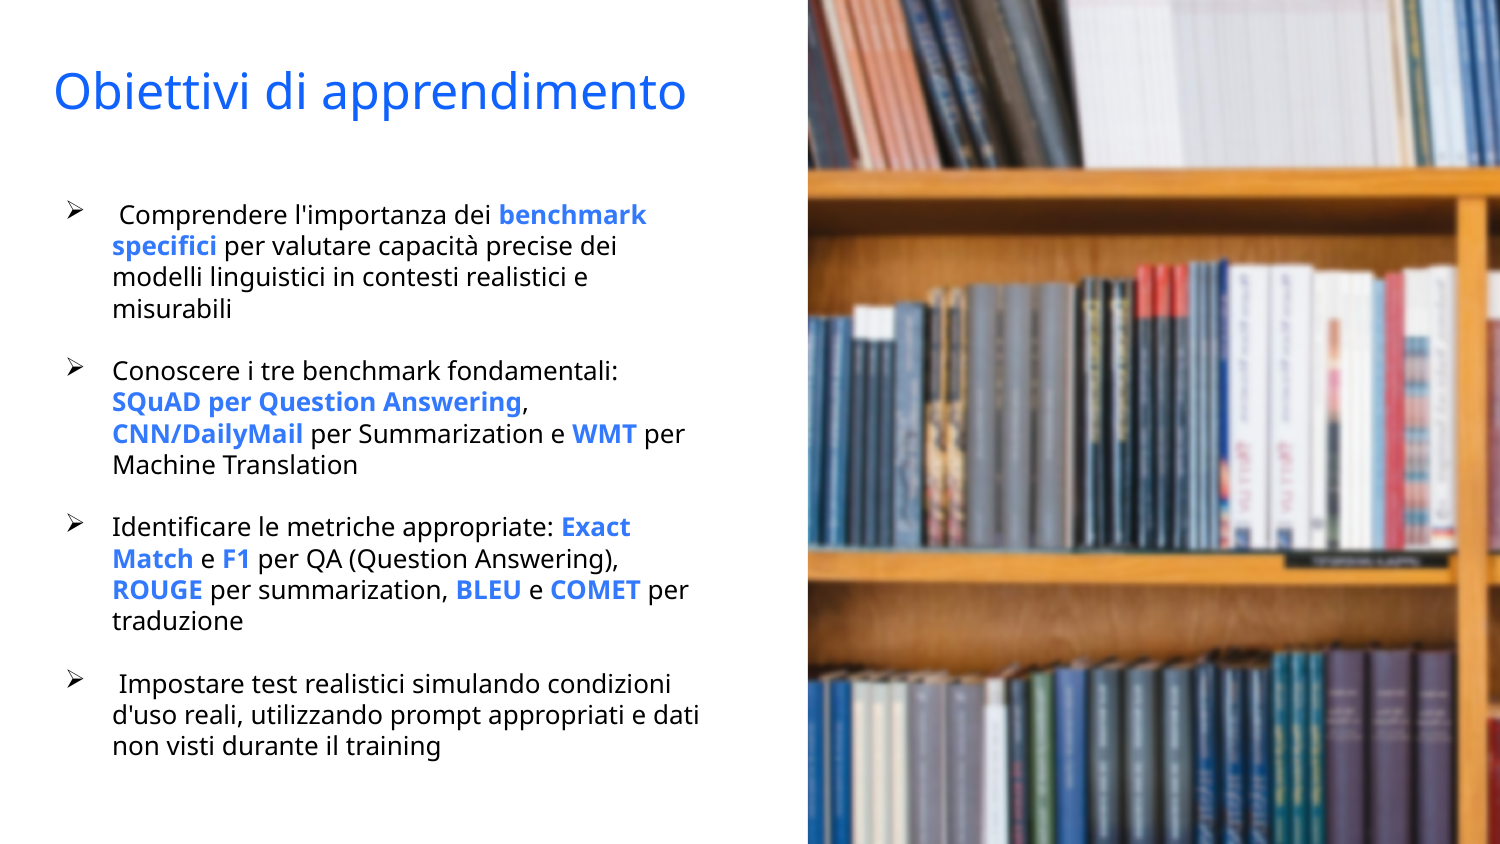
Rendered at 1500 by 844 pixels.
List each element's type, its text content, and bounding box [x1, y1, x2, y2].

text_box Obiettivi di apprendimento [53, 59, 689, 120]
picture [807, 0, 1500, 844]
text_box Comprendere l'importanza dei benchmark specifici per valutare capacità precise dei modelli linguistici in contesti realistici e misurabili Conoscere i tre benchmark fondamentali: SQuAD per Question Answering, CNN/DailyMail per Summarization e WMT per Machine Translation Identificare le metriche appropriate: Exact Match e F1 per QA (Question Answering), ROUGE per summarization, BLEU e COMET per traduzione Impostare test realistici simulando condizioni d'uso reali, utilizzando prompt appropriati e dati non visti durante il training [50, 191, 730, 800]
